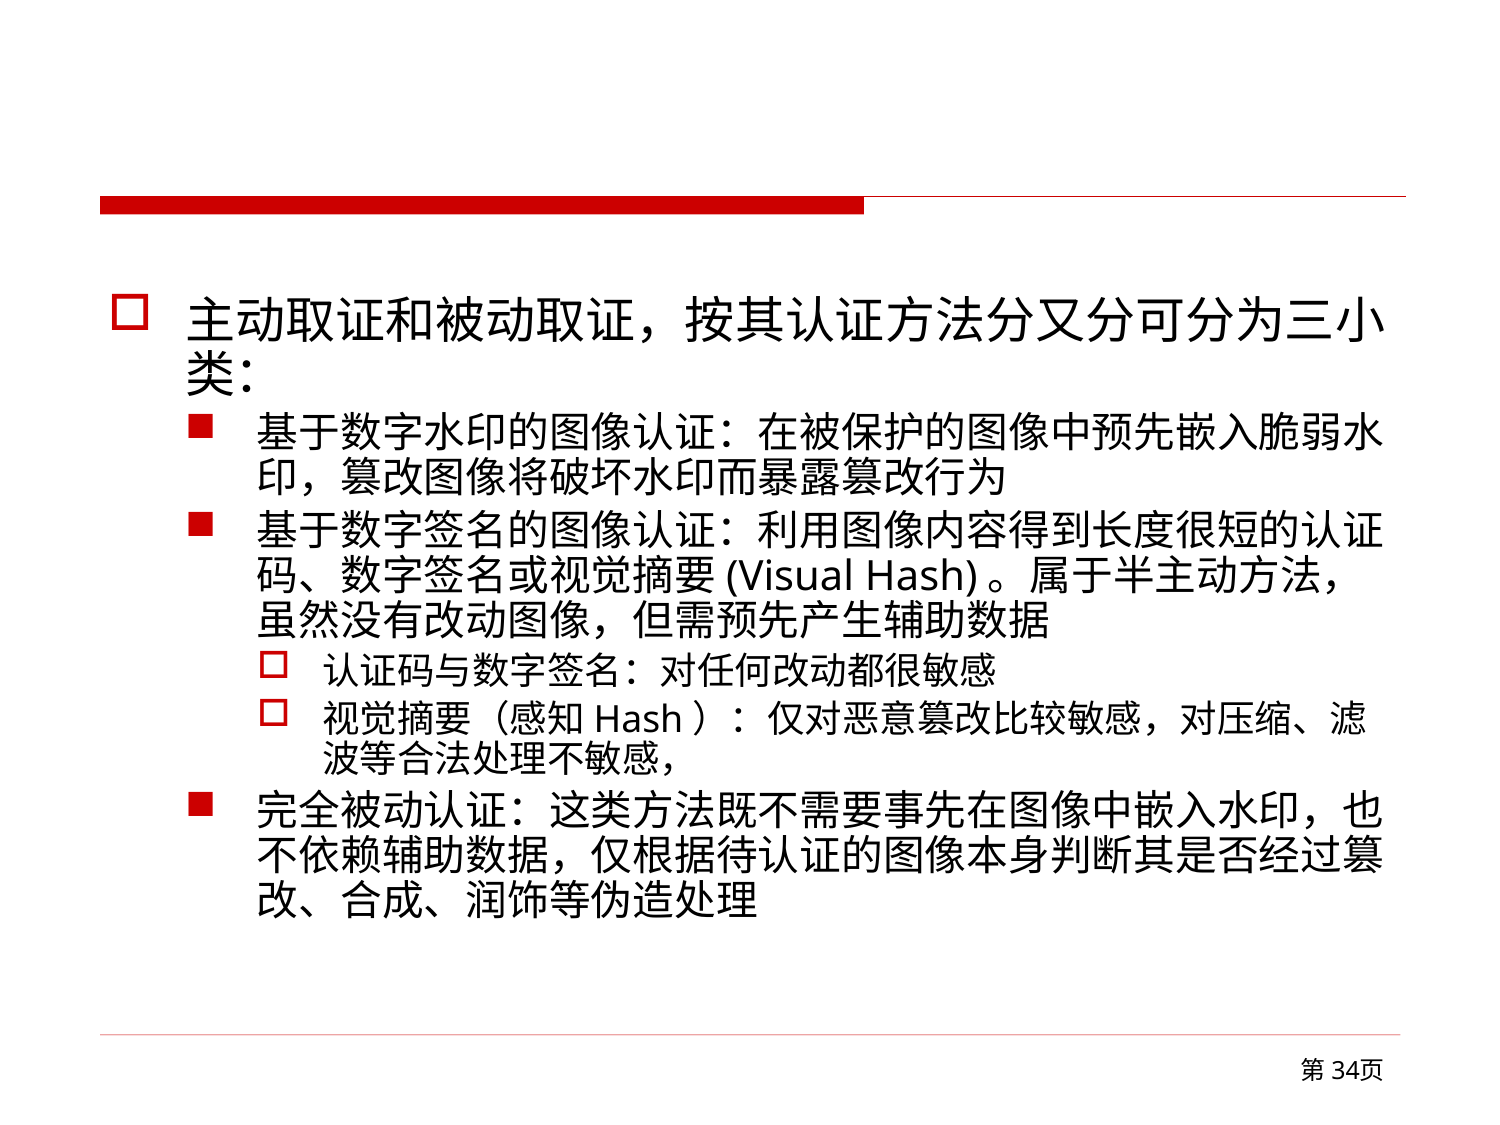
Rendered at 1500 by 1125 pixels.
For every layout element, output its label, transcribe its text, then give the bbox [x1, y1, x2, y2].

list 主动取证和被动取证，按其认证方法分又分可分为三小类： 基于数字水印的图像认证：在被保护的图像中预先嵌入脆弱水印，篡改图像将破坏水印而暴露篡改行为 基于数字签名的图像认证：利用图像内容得到长度很短的认证码、数字签名或视觉摘要(Visual Hash)。属于半主动方法，虽然没有改动图像，但需预先产生辅助数据 认证码与数字签名：对任何改动都很敏感 视觉摘要（感知Hash）：仅对恶意篡改比较敏感，对压缩、滤波等合法处理不敏感， 完全被动认证：这类方法既不需要事先在图像中嵌入水印，也不依赖辅助数据，仅根据待认证的图像本身判断其是否经过篡改、合成、润饰等伪造处理 [92, 287, 1406, 988]
slide_number [1074, 1046, 1401, 1103]
